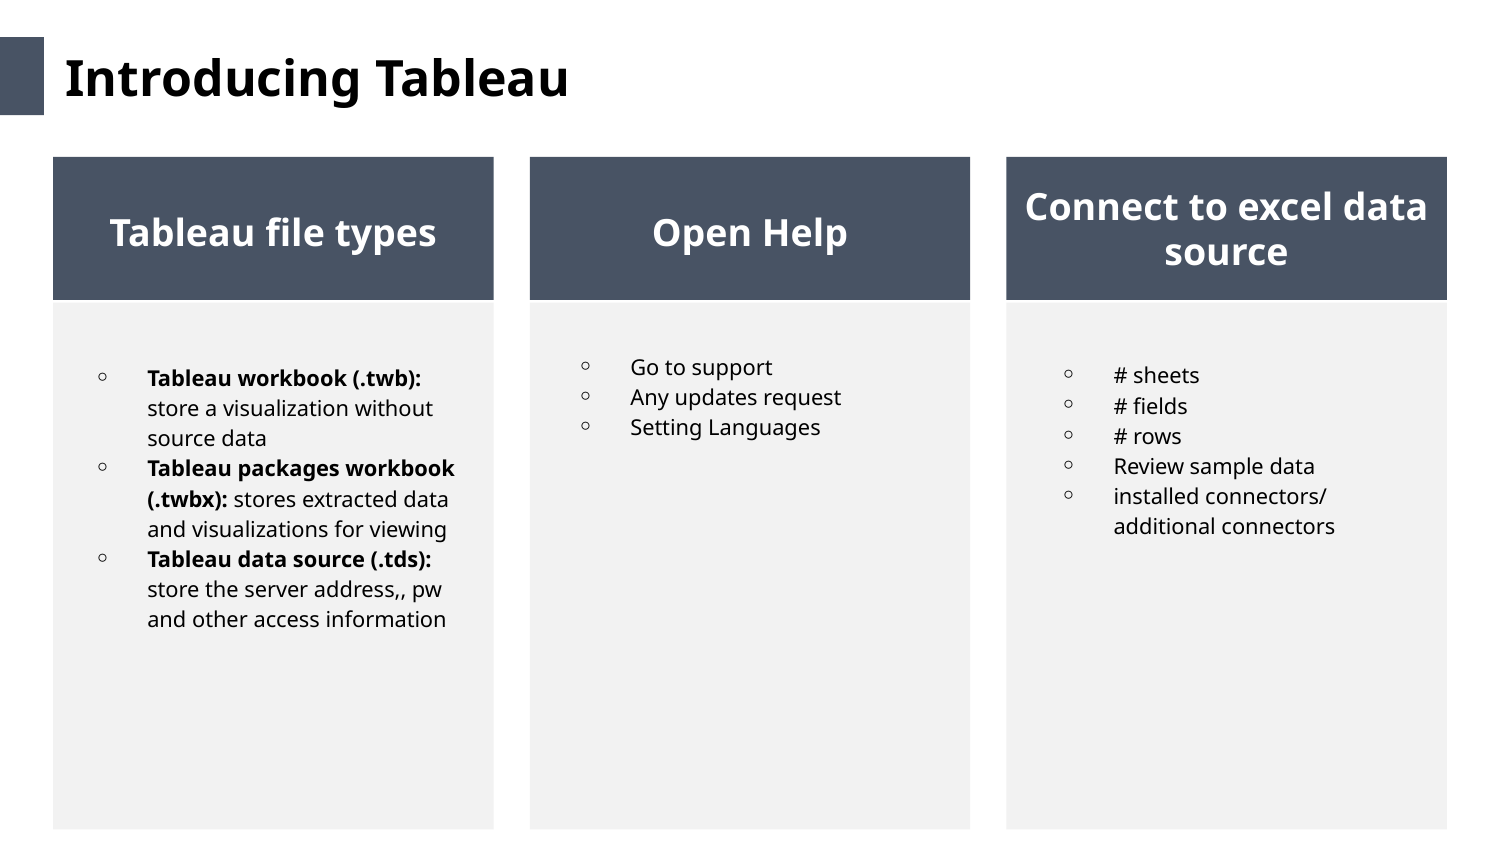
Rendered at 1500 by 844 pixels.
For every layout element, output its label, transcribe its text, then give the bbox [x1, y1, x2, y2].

text_box # sheets # fields # rows Review sample data installed connectors/ additional connectors [1023, 350, 1443, 547]
text_box [1004, 301, 1449, 831]
text_box Open Help [528, 155, 972, 301]
text_box Connect to excel data source [1004, 155, 1449, 301]
text_box Tableau file types [51, 155, 496, 301]
text_box Tableau workbook (.twb): store a visualization without source data Tableau packages workbook (.twbx): stores extracted data and visualizations for viewing Tableau data source (.tds): store the server address,, pw and other access information [57, 353, 477, 640]
text_box [528, 301, 972, 831]
text_box Go to support Any updates request Setting Languages [540, 342, 960, 448]
text_box Introducing Tableau [50, 39, 586, 114]
text_box [51, 301, 496, 831]
